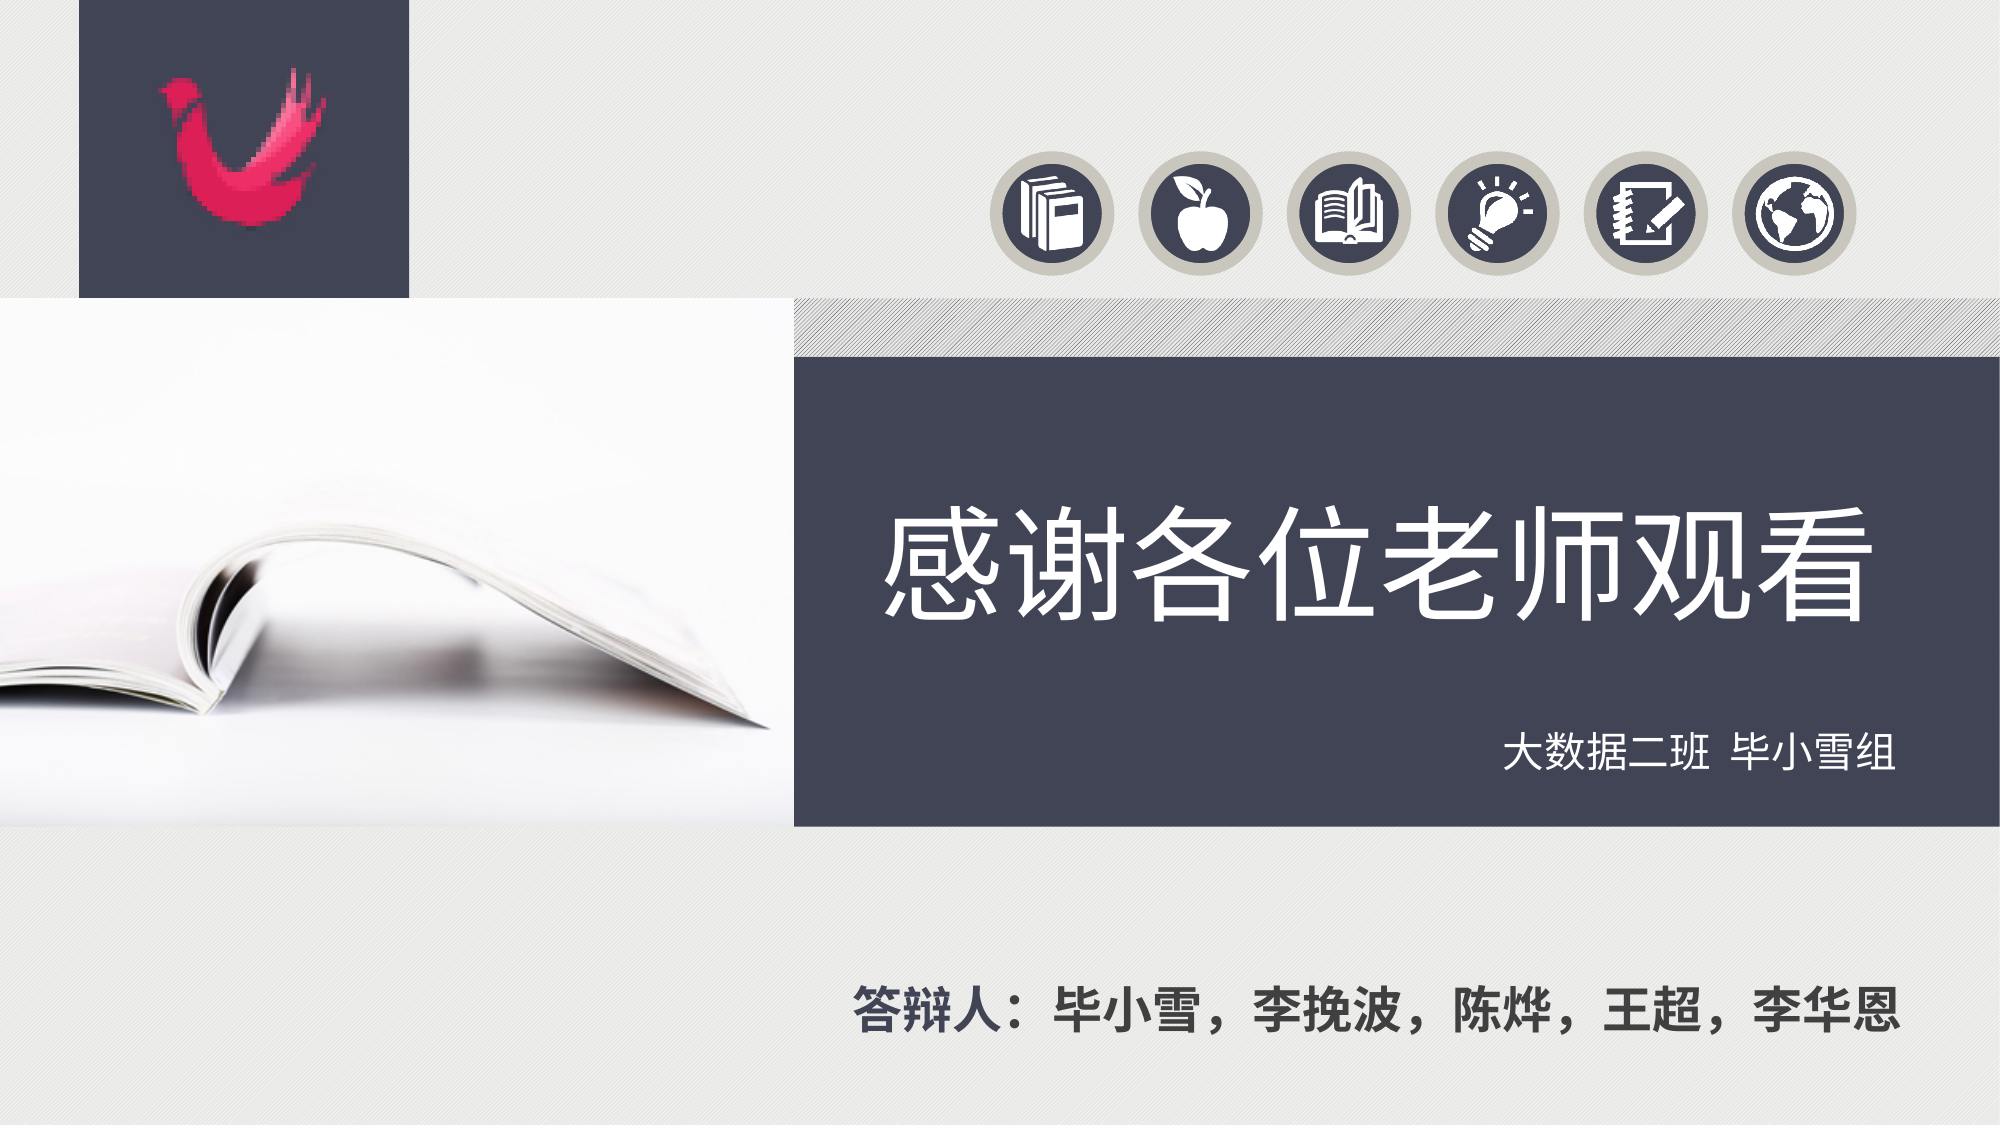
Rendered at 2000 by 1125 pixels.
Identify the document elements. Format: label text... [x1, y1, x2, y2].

text_box [798, 359, 2000, 829]
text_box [1292, 157, 1406, 270]
picture [158, 63, 331, 236]
picture [0, 298, 794, 827]
text_box [791, 296, 2000, 359]
text_box 答辩人：毕小雪，李挽波，陈烨，王超，李华恩 [837, 941, 1929, 1047]
text_box 大数据二班 毕小雪组 [1487, 693, 1929, 783]
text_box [1441, 157, 1554, 270]
text_box 感谢各位老师观看 [864, 479, 1926, 644]
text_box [1738, 157, 1851, 270]
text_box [995, 157, 1109, 270]
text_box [1144, 157, 1257, 270]
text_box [1589, 157, 1703, 270]
text_box [77, 0, 411, 296]
